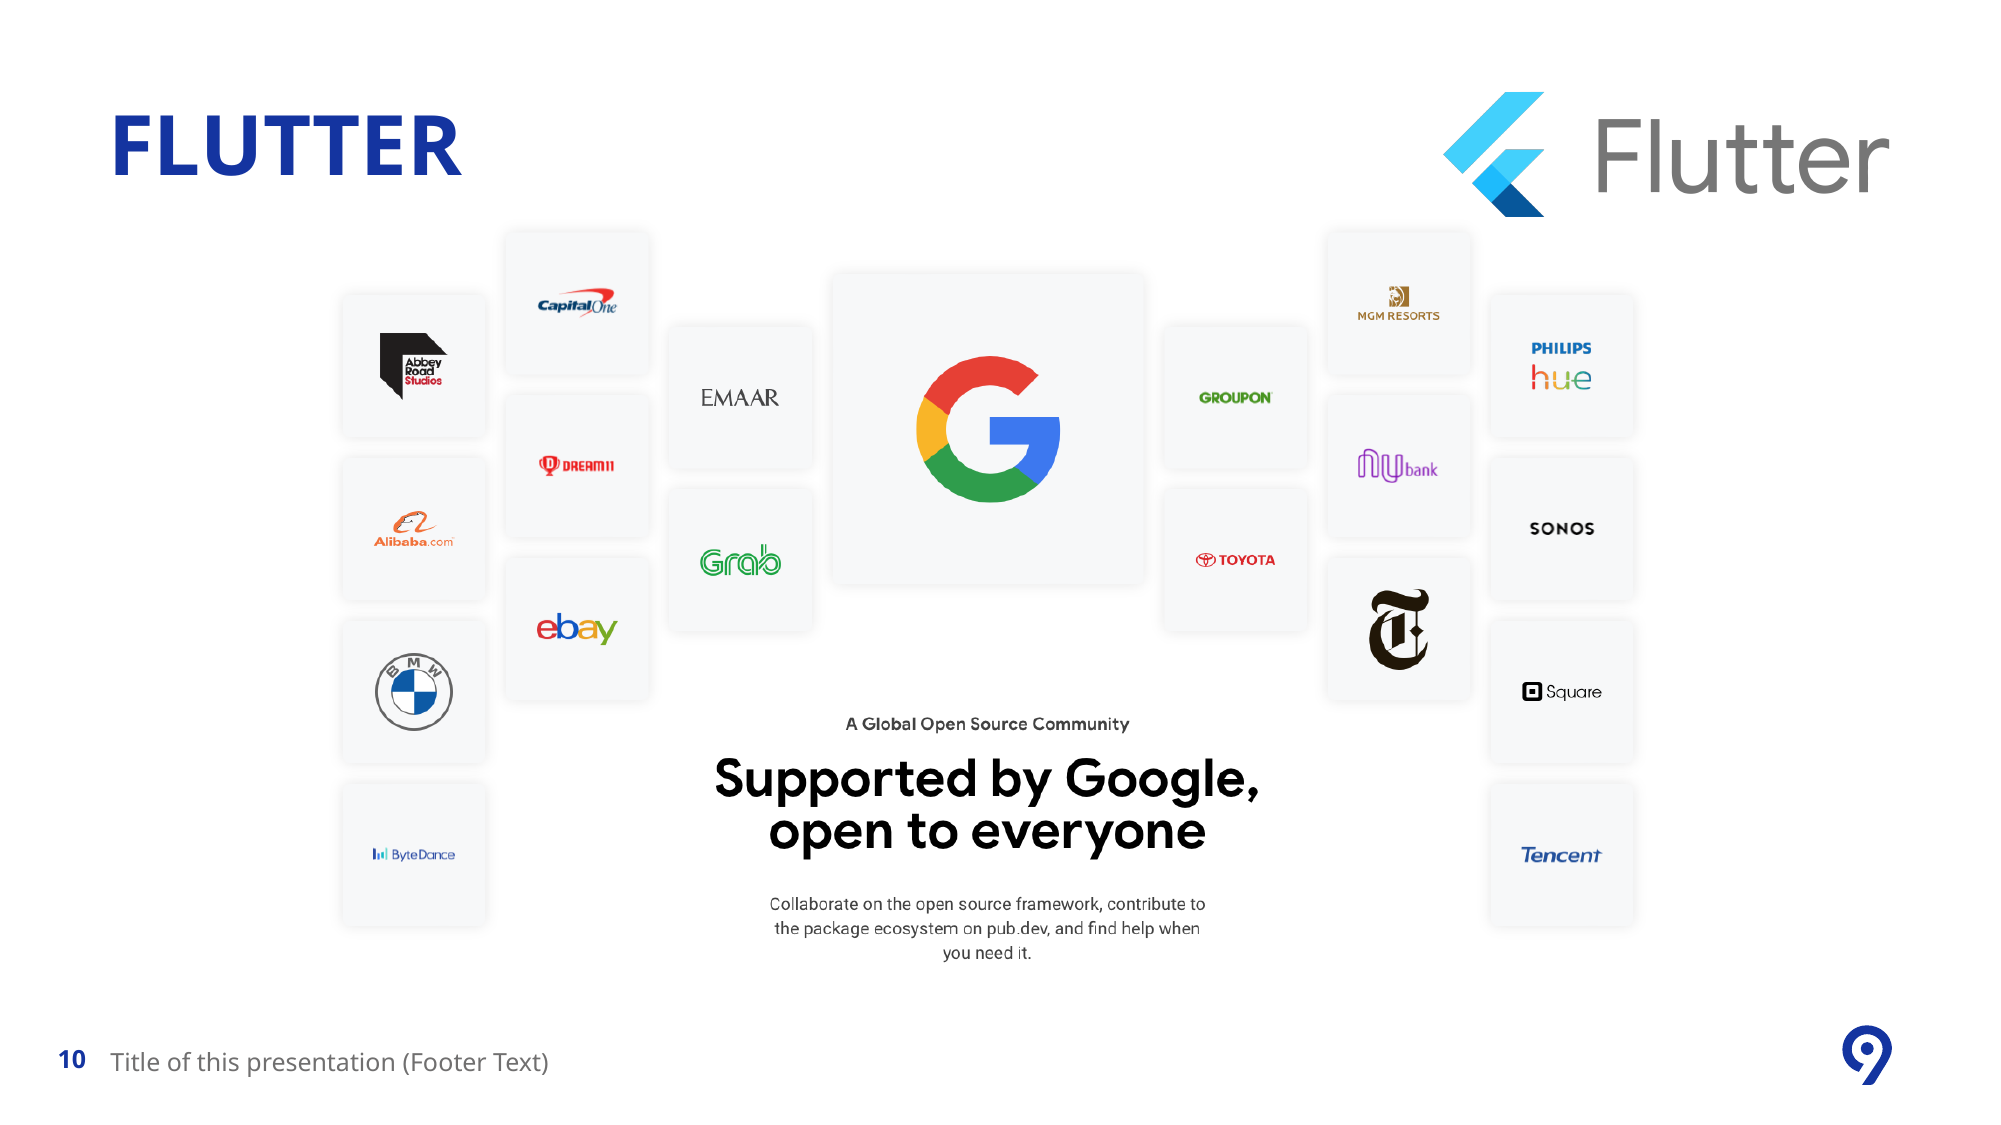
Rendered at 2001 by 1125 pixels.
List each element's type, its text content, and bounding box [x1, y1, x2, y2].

title FLUTTER [108, 84, 1891, 225]
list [311, 199, 1687, 981]
footer Title of this presentation (Footer Text) [110, 1045, 1573, 1077]
slide_number 10 [57, 1045, 103, 1077]
picture [1441, 90, 1892, 219]
